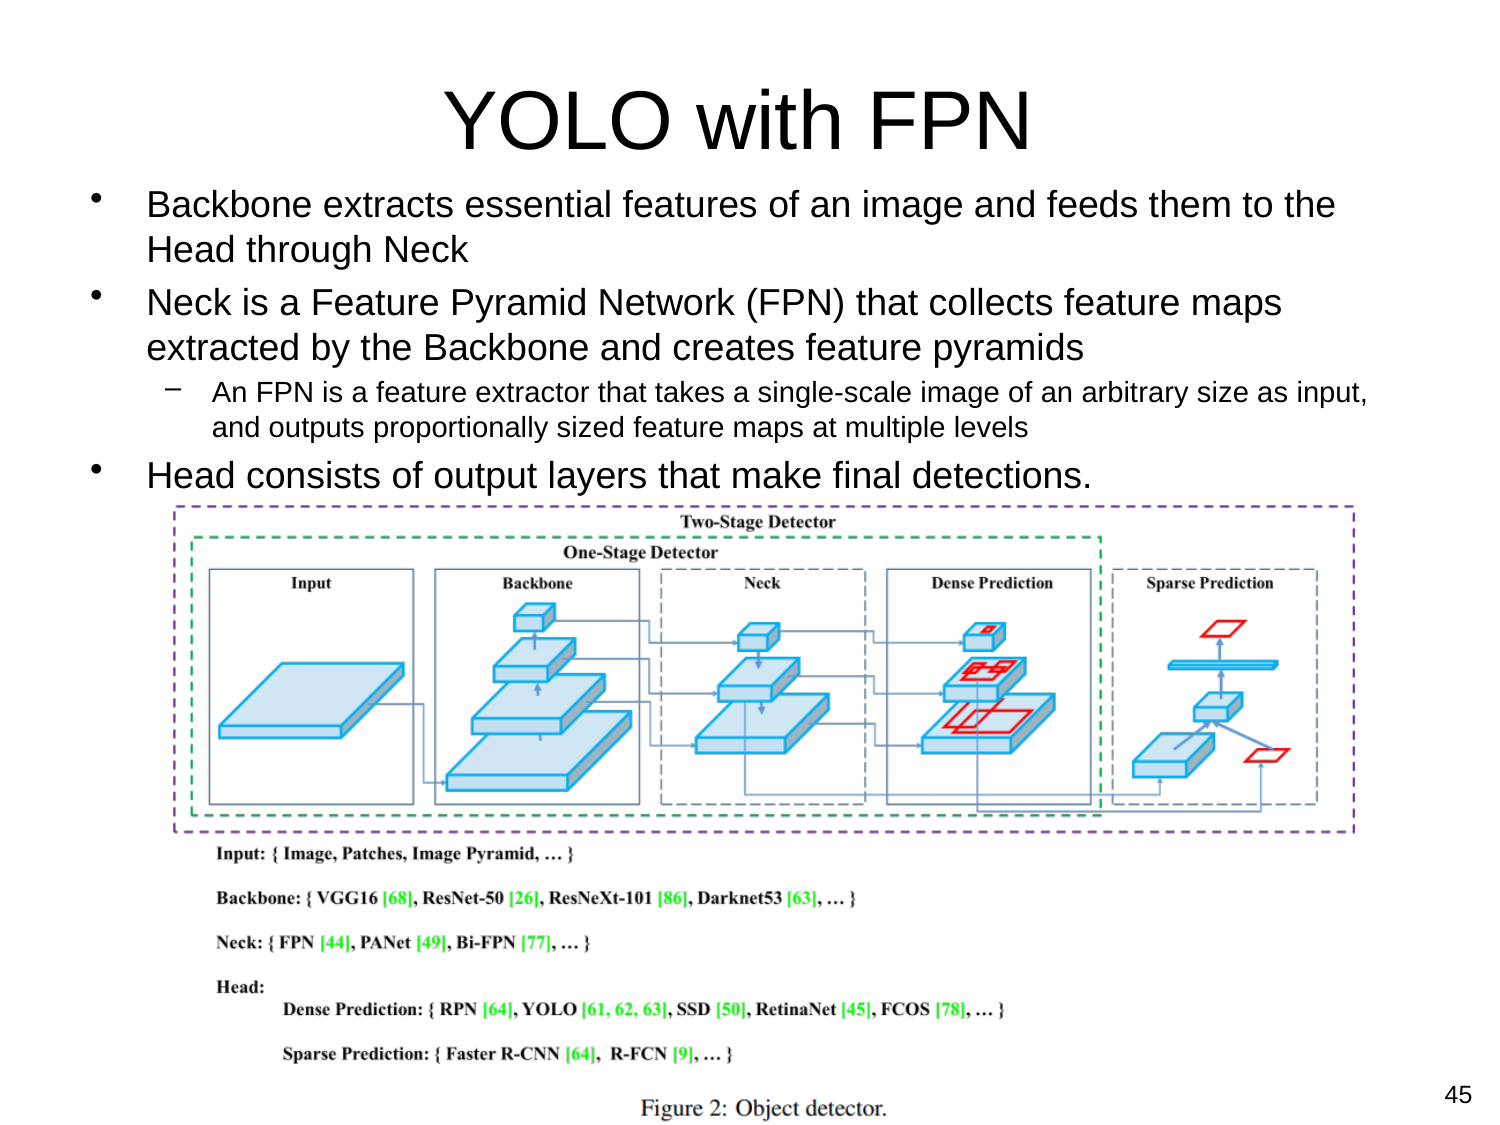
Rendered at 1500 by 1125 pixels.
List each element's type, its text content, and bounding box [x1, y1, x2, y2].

list Backbone extracts essential features of an image and feeds them to the Head through Neck Neck is a Feature Pyramid Network (FPN) that collects feature maps extracted by the Backbone and creates feature pyramids An FPN is a feature extractor that takes a single-scale image of an arbitrary size as input, and outputs proportionally sized feature maps at multiple levels Head consists of output layers that make final detections. [74, 172, 1426, 563]
picture [170, 503, 1363, 1125]
title YOLO with FPN [74, 44, 1426, 172]
slide_number 45 [1368, 1070, 1488, 1112]
